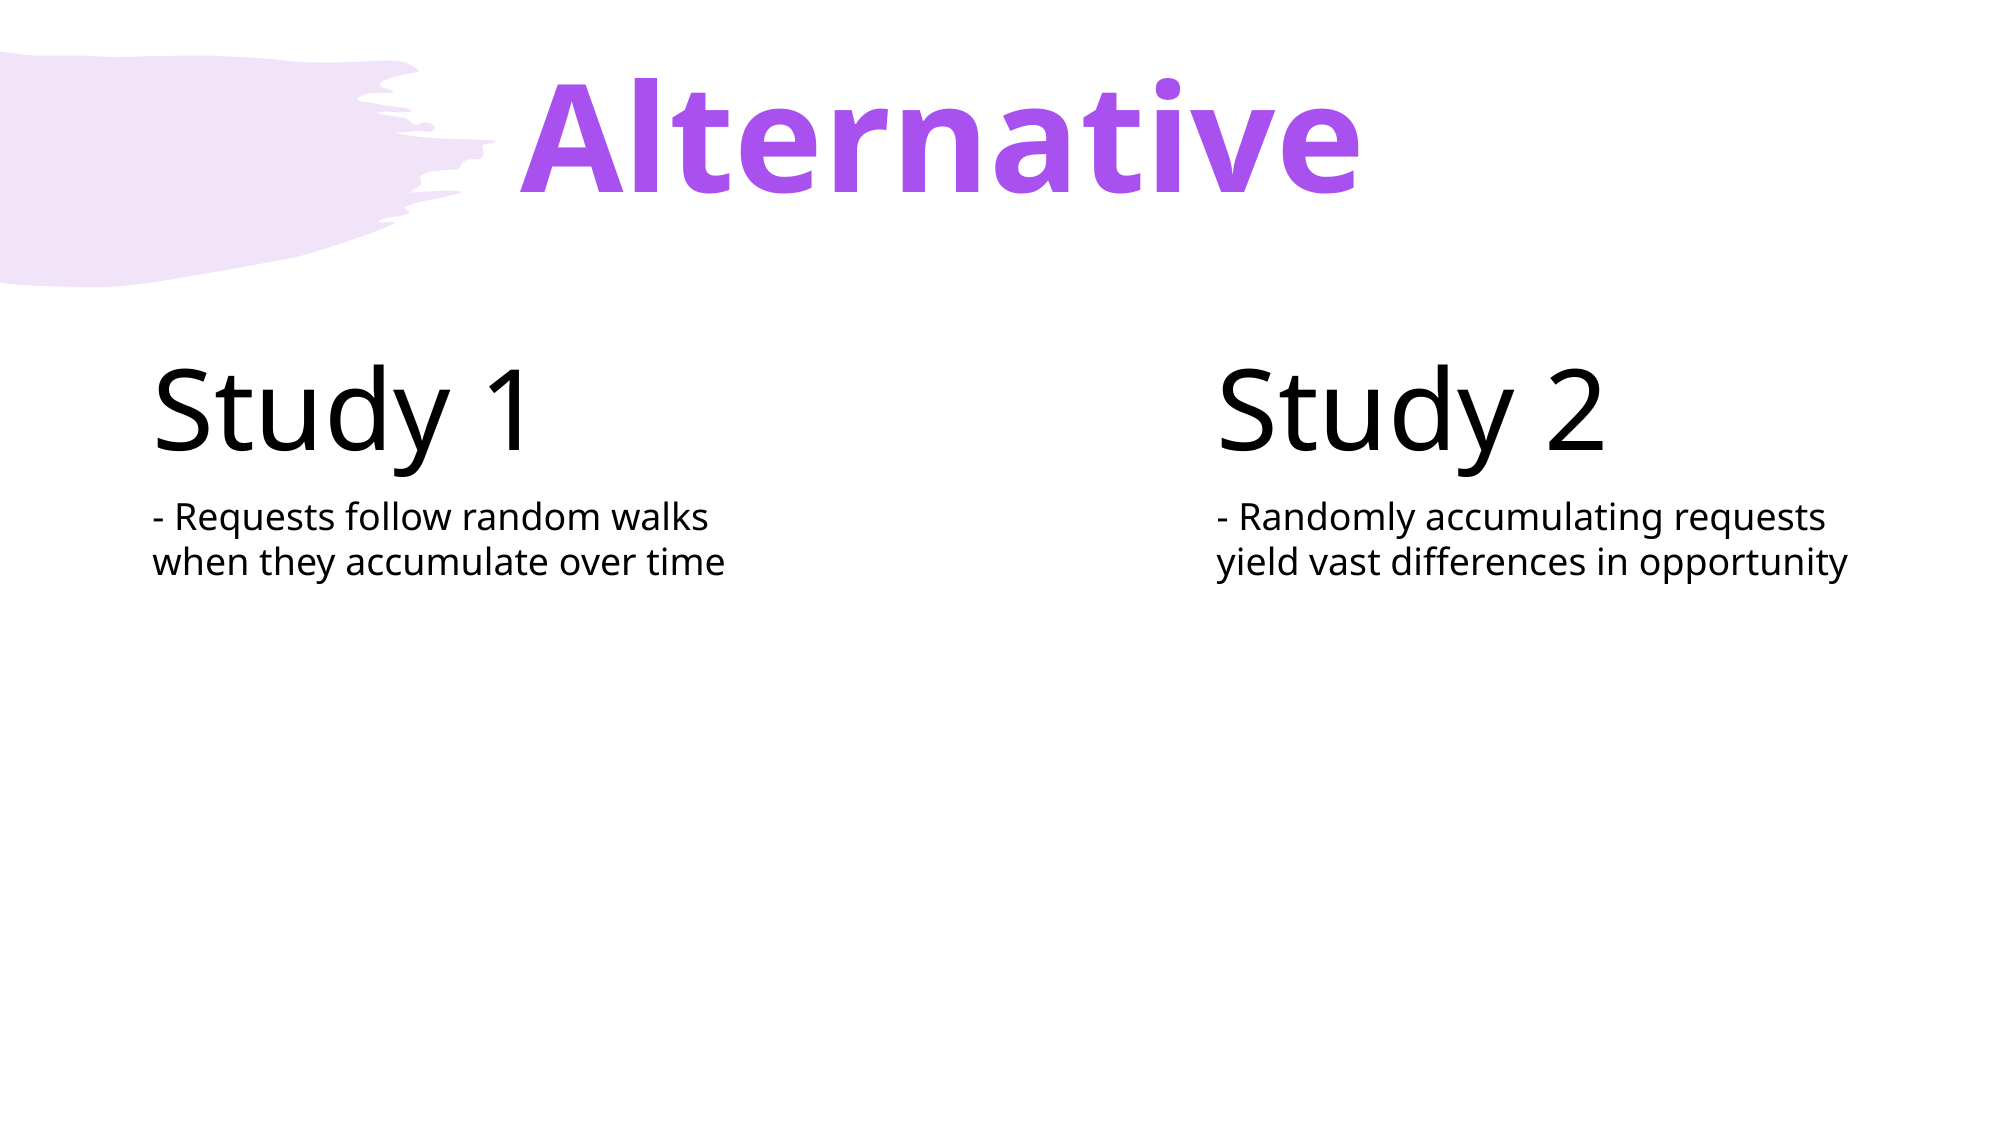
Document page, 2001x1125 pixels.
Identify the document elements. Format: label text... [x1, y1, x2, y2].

text_box Alternative [505, 35, 1381, 230]
list Study 1 - Requests follow random walks when they accumulate over time [137, 329, 799, 1013]
text_box Study 2 - Randomly accumulating requests yield vast differences in opportunity [1201, 329, 1931, 1013]
